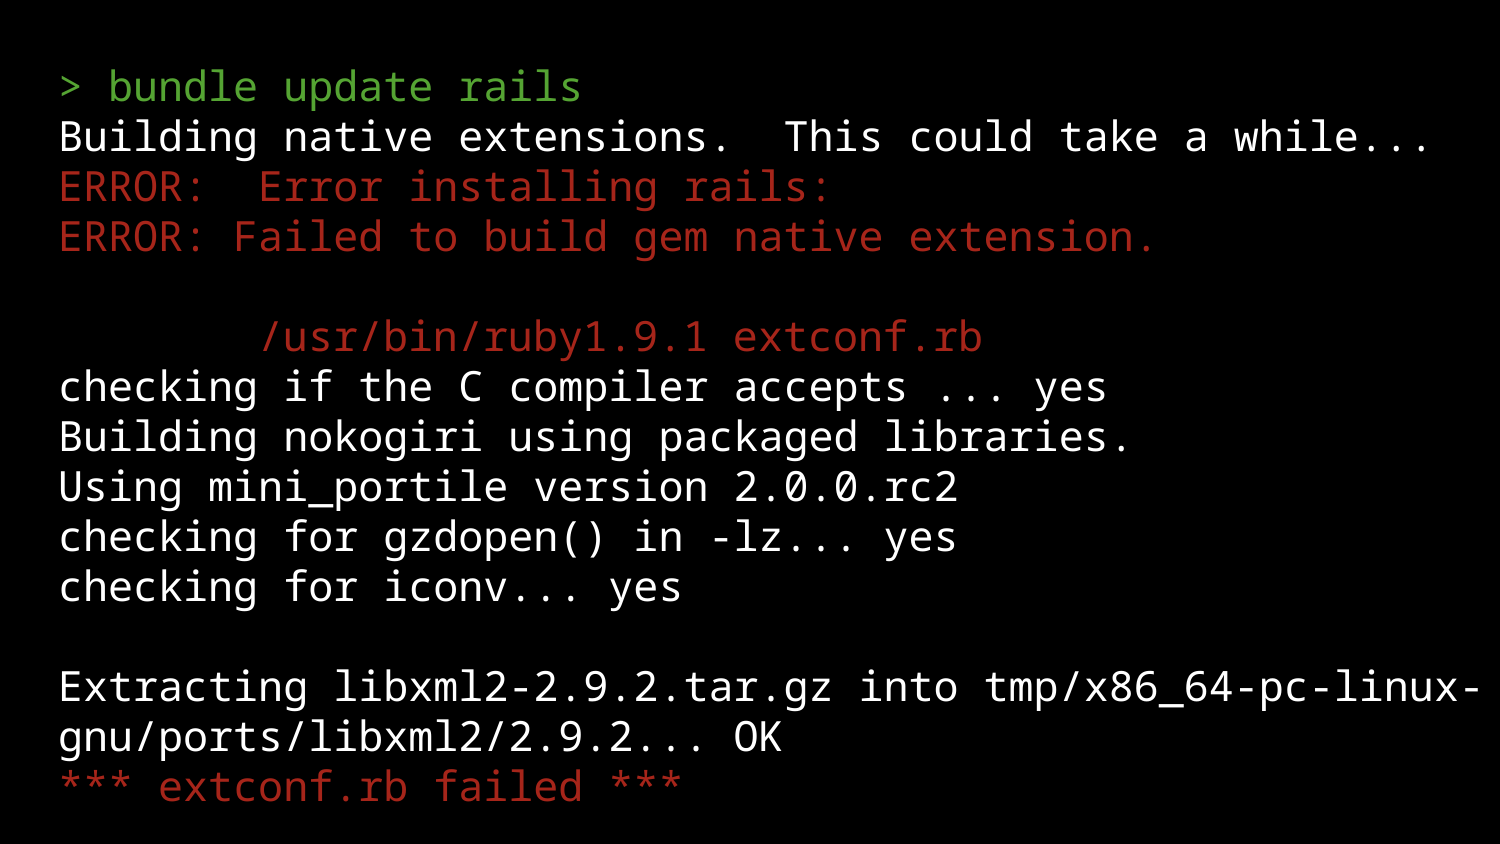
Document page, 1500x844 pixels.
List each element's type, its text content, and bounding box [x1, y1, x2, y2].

text_box > bundle update rails Building native extensions. This could take a while... ERROR: Error installing rails: ERROR: Failed to build gem native extension. /usr/bin/ruby1.9.1 extconf.rb checking if the C compiler accepts ... yes Building nokogiri using packaged libraries. Using mini_portile version 2.0.0.rc2 checking for gzdopen() in -lz... yes checking for iconv... yes Extracting libxml2-2.9.2.tar.gz into tmp/x86_64-pc-linux-gnu/ports/libxml2/2.9.2... OK *** extconf.rb failed *** [0, 0, 1500, 844]
